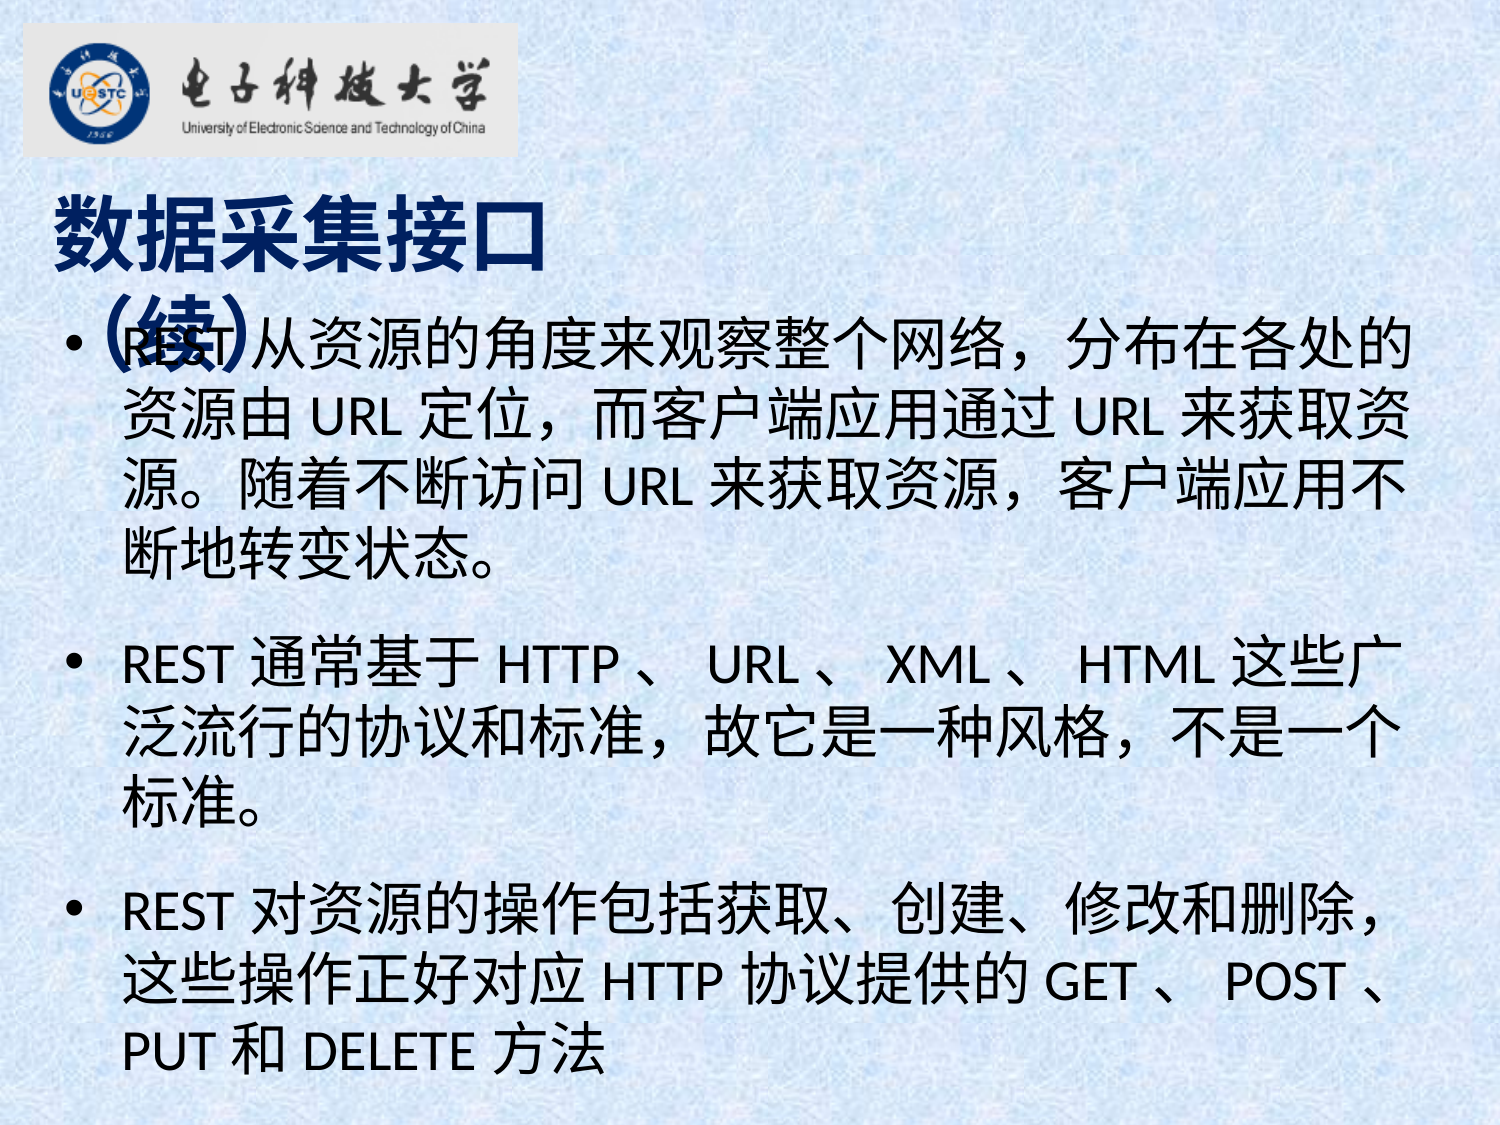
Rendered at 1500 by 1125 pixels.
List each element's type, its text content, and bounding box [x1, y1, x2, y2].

list REST从资源的角度来观察整个网络，分布在各处的资源由URL定位，而客户端应用通过URL来获取资源。随着不断访问URL来获取资源，客户端应用不断地转变状态。 REST通常基于HTTP、URL、XML、HTML这些广泛流行的协议和标准，故它是一种风格，不是一个标准。 REST对资源的操作包括获取、创建、修改和删除，这些操作正好对应HTTP协议提供的GET、POST、PUT和DELETE方法 [50, 299, 1475, 1059]
picture [0, 0, 1500, 1125]
title 数据采集接口（续） [37, 174, 788, 323]
